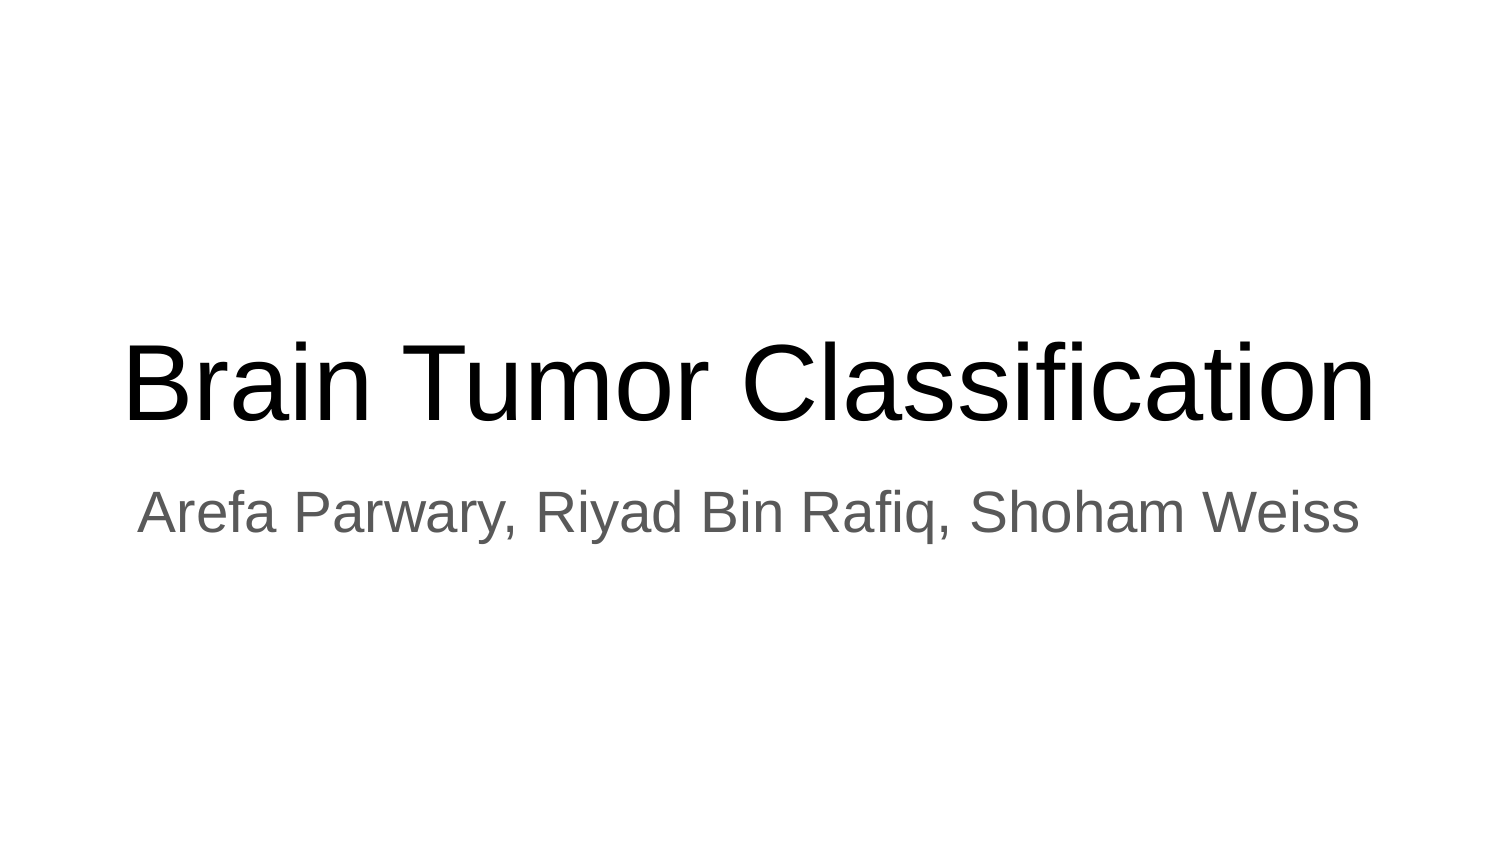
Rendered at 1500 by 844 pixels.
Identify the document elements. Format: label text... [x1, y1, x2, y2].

subtitle Arefa Parwary, Riyad Bin Rafiq, Shoham Weiss [51, 464, 1449, 595]
title Brain Tumor Classification [51, 122, 1449, 459]
